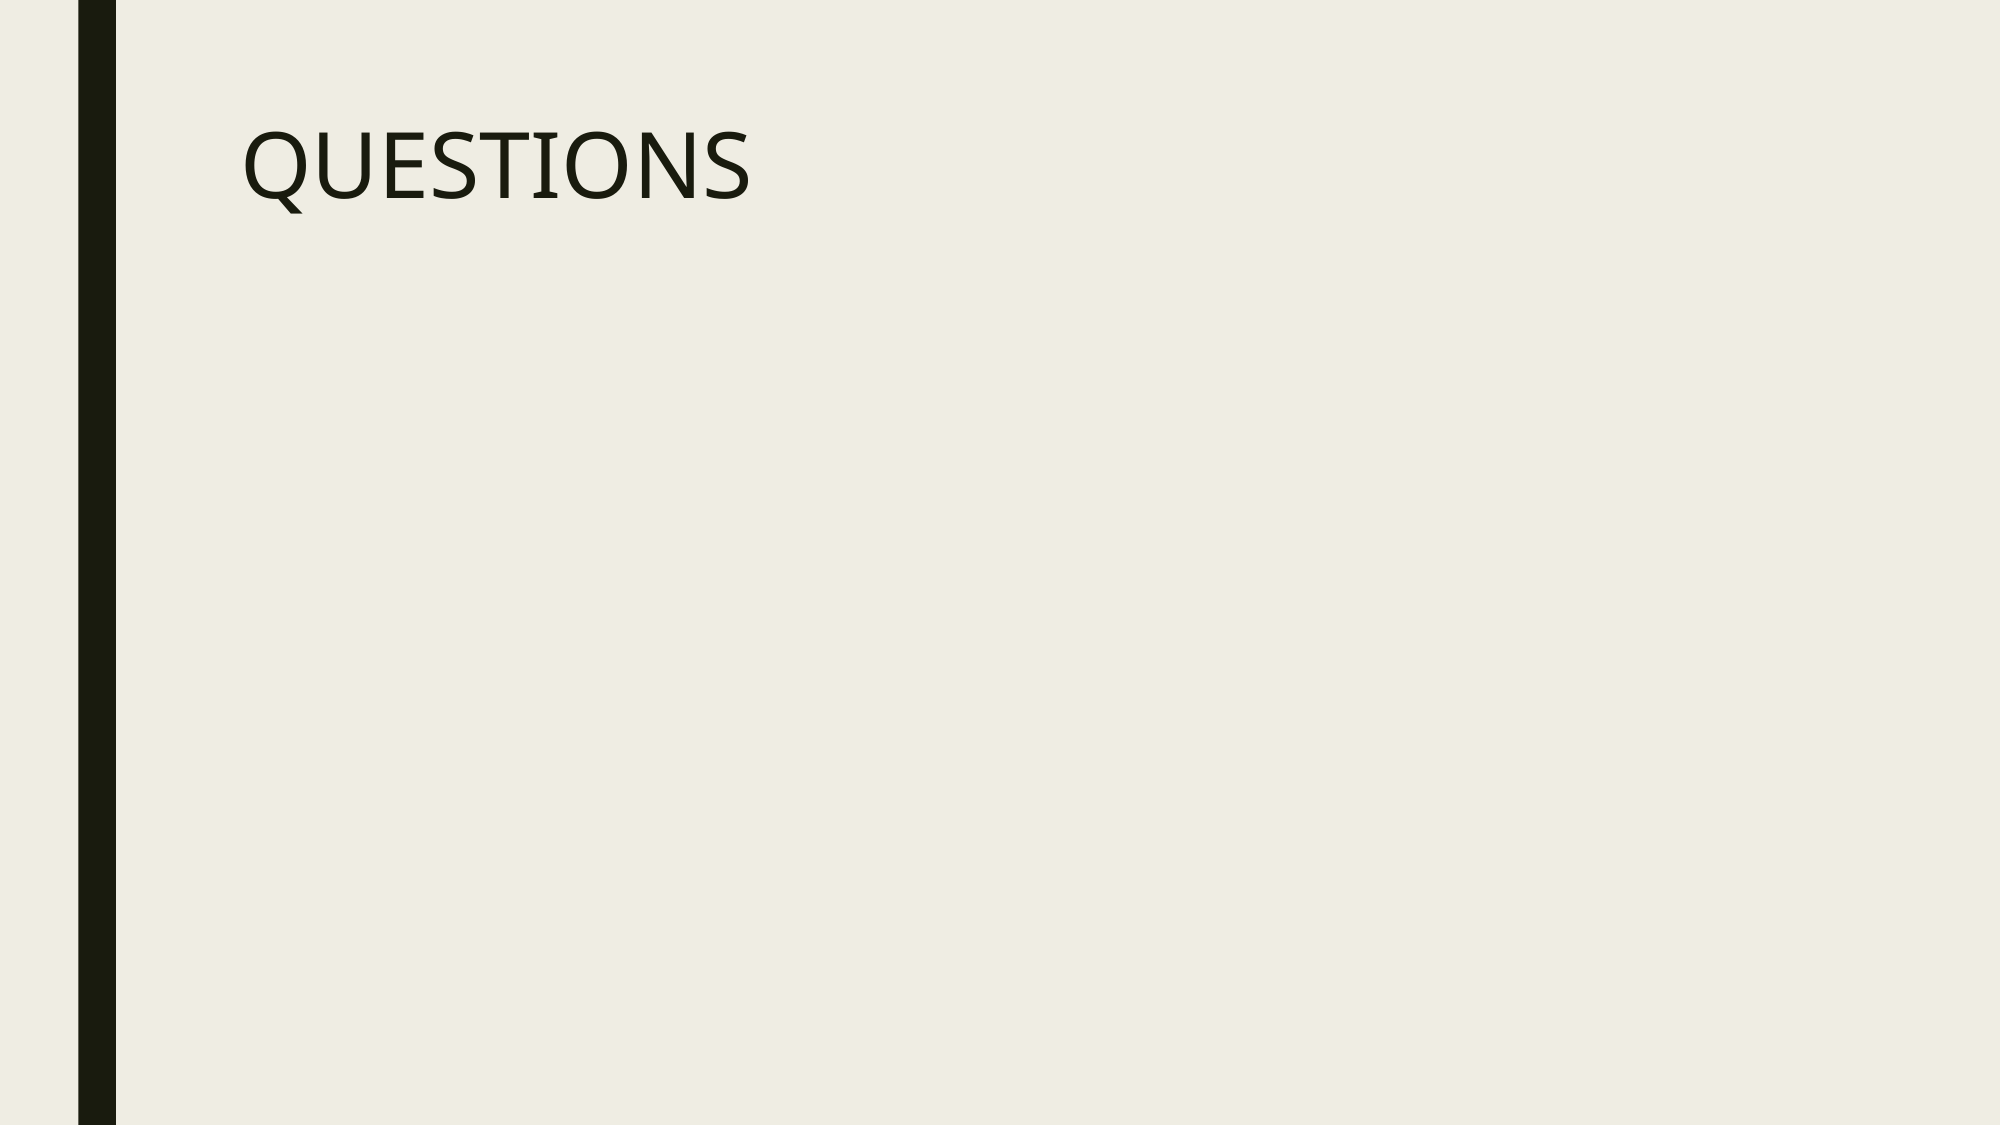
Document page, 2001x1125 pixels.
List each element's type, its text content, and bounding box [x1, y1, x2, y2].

title QUESTIONS [225, 112, 1800, 357]
